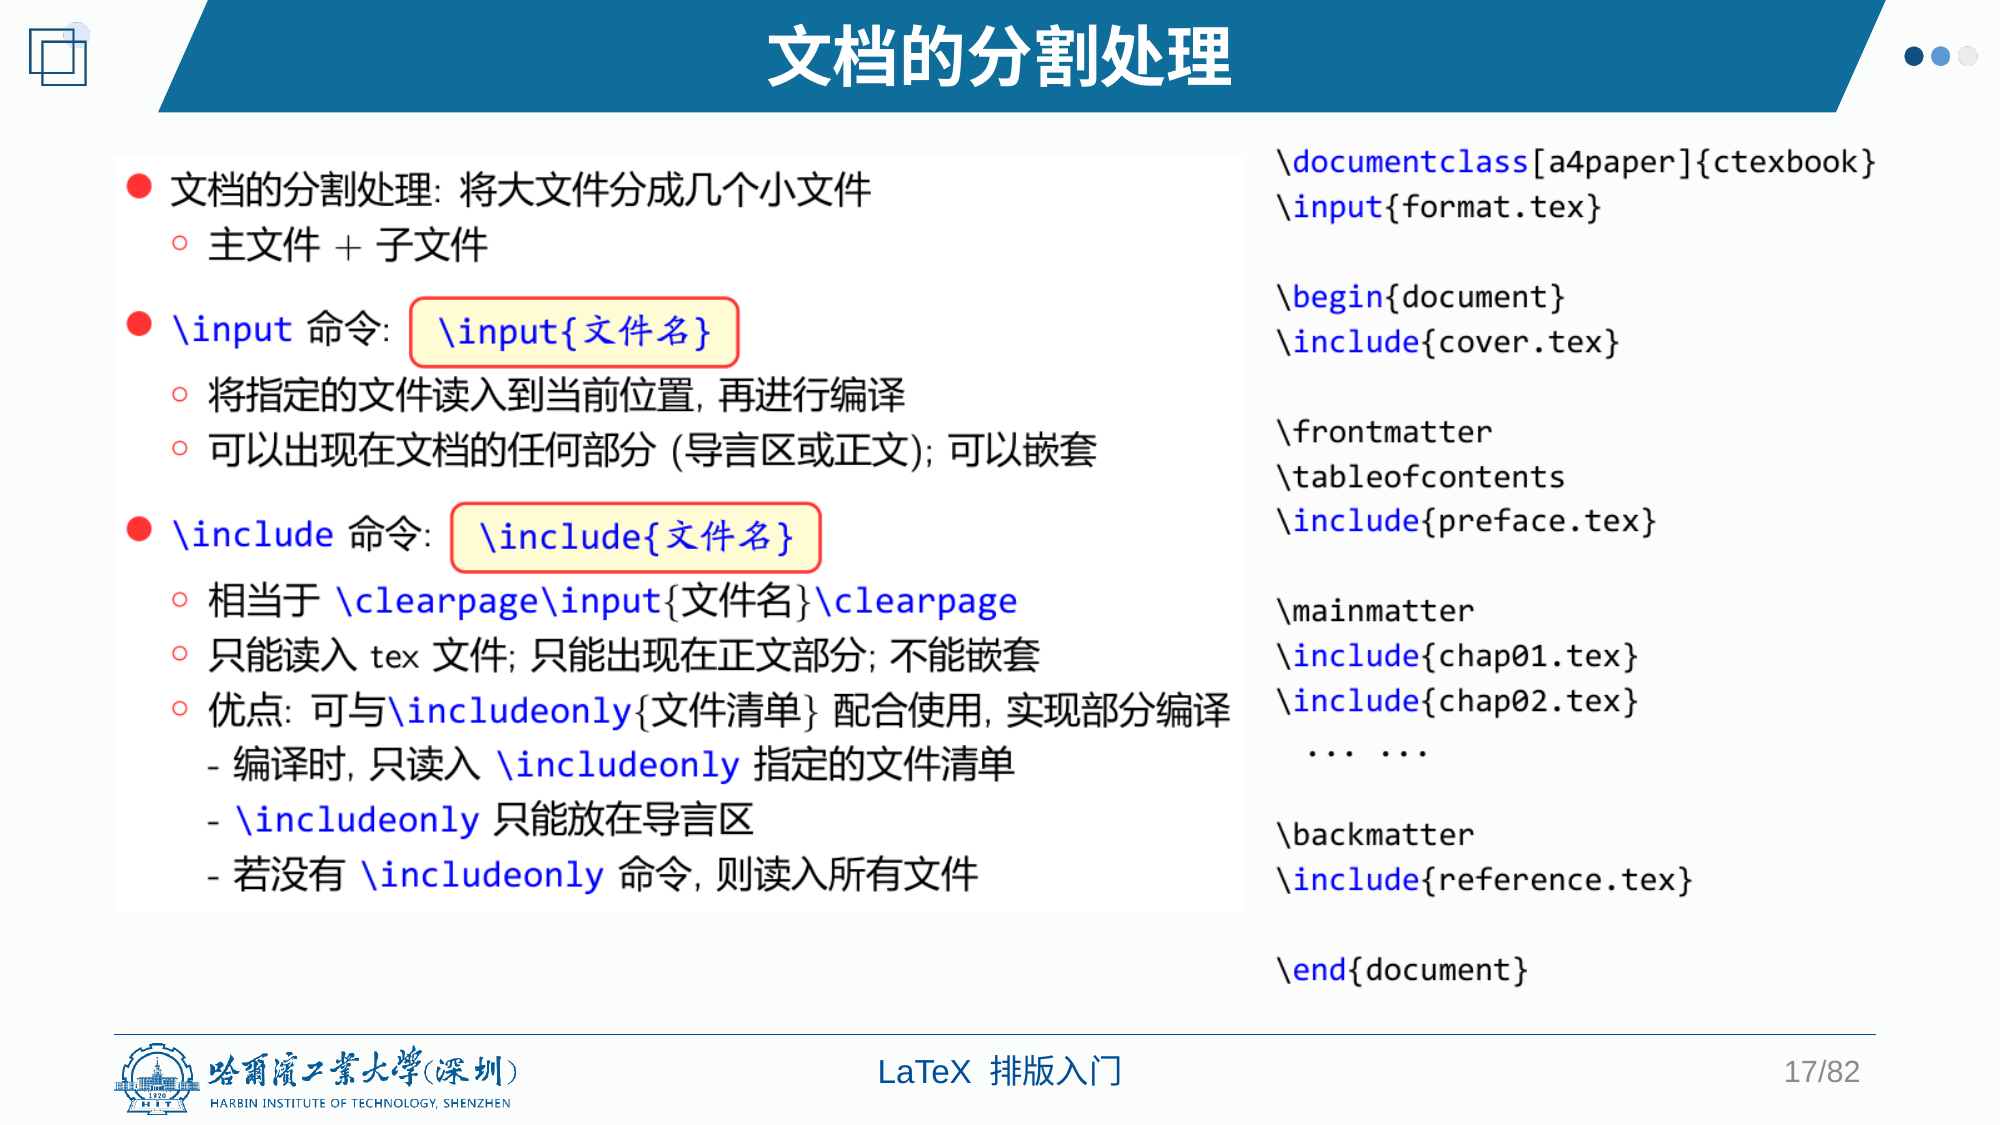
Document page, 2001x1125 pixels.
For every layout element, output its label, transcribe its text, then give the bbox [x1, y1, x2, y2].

picture [1258, 131, 1886, 994]
picture [114, 1043, 516, 1115]
picture [1881, 15, 2000, 97]
text_box 文档的分割处理 [291, 7, 1709, 103]
slide_number 17/82 [1432, 1044, 1876, 1097]
picture [114, 156, 1245, 913]
picture [0, 0, 119, 110]
